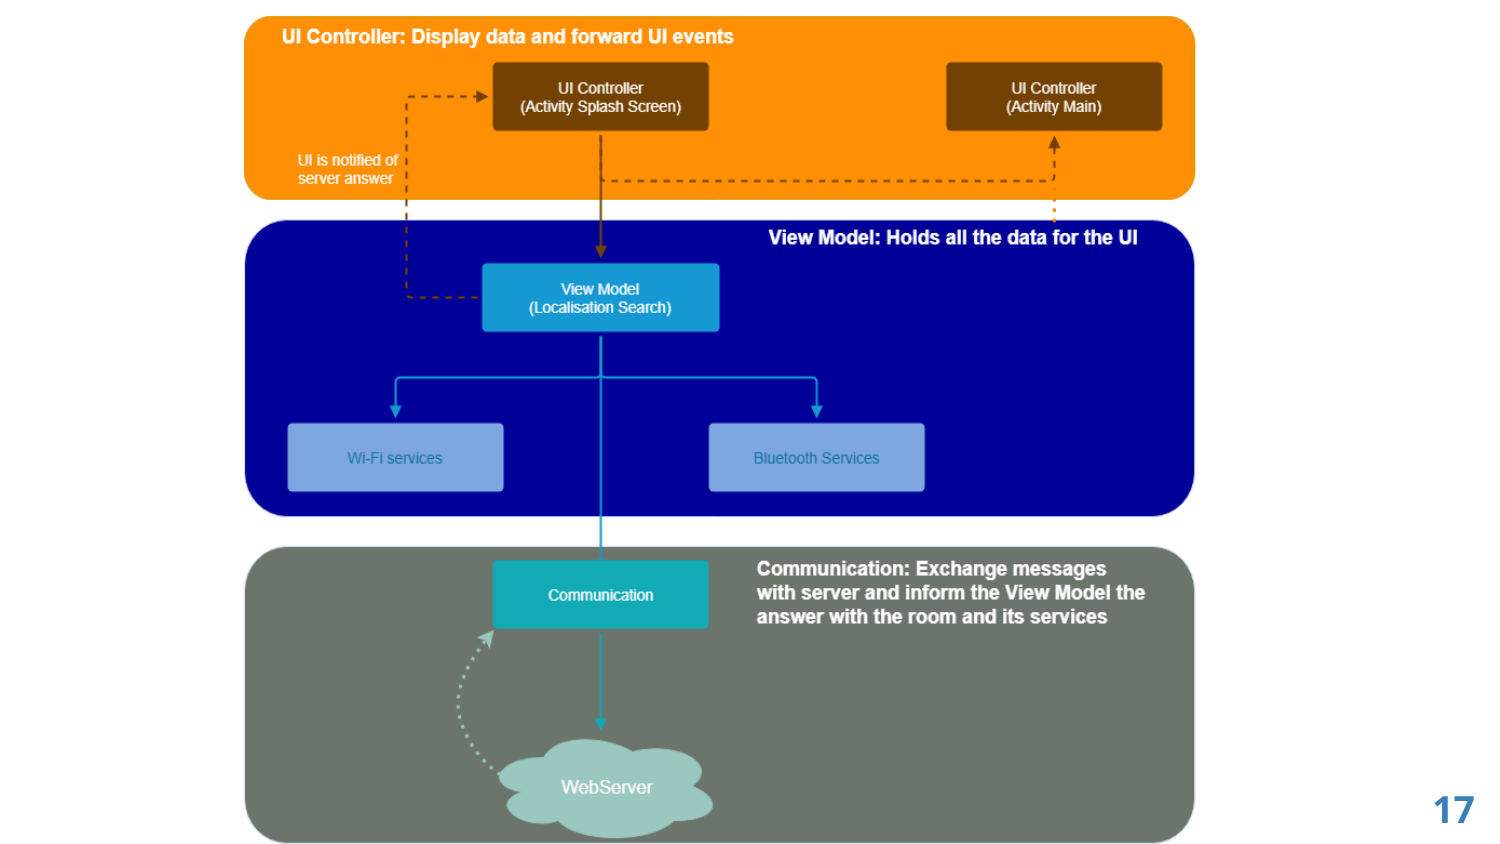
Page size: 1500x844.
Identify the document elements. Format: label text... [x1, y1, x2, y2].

text_box ‹#› [1400, 779, 1491, 844]
picture [243, 0, 1272, 844]
